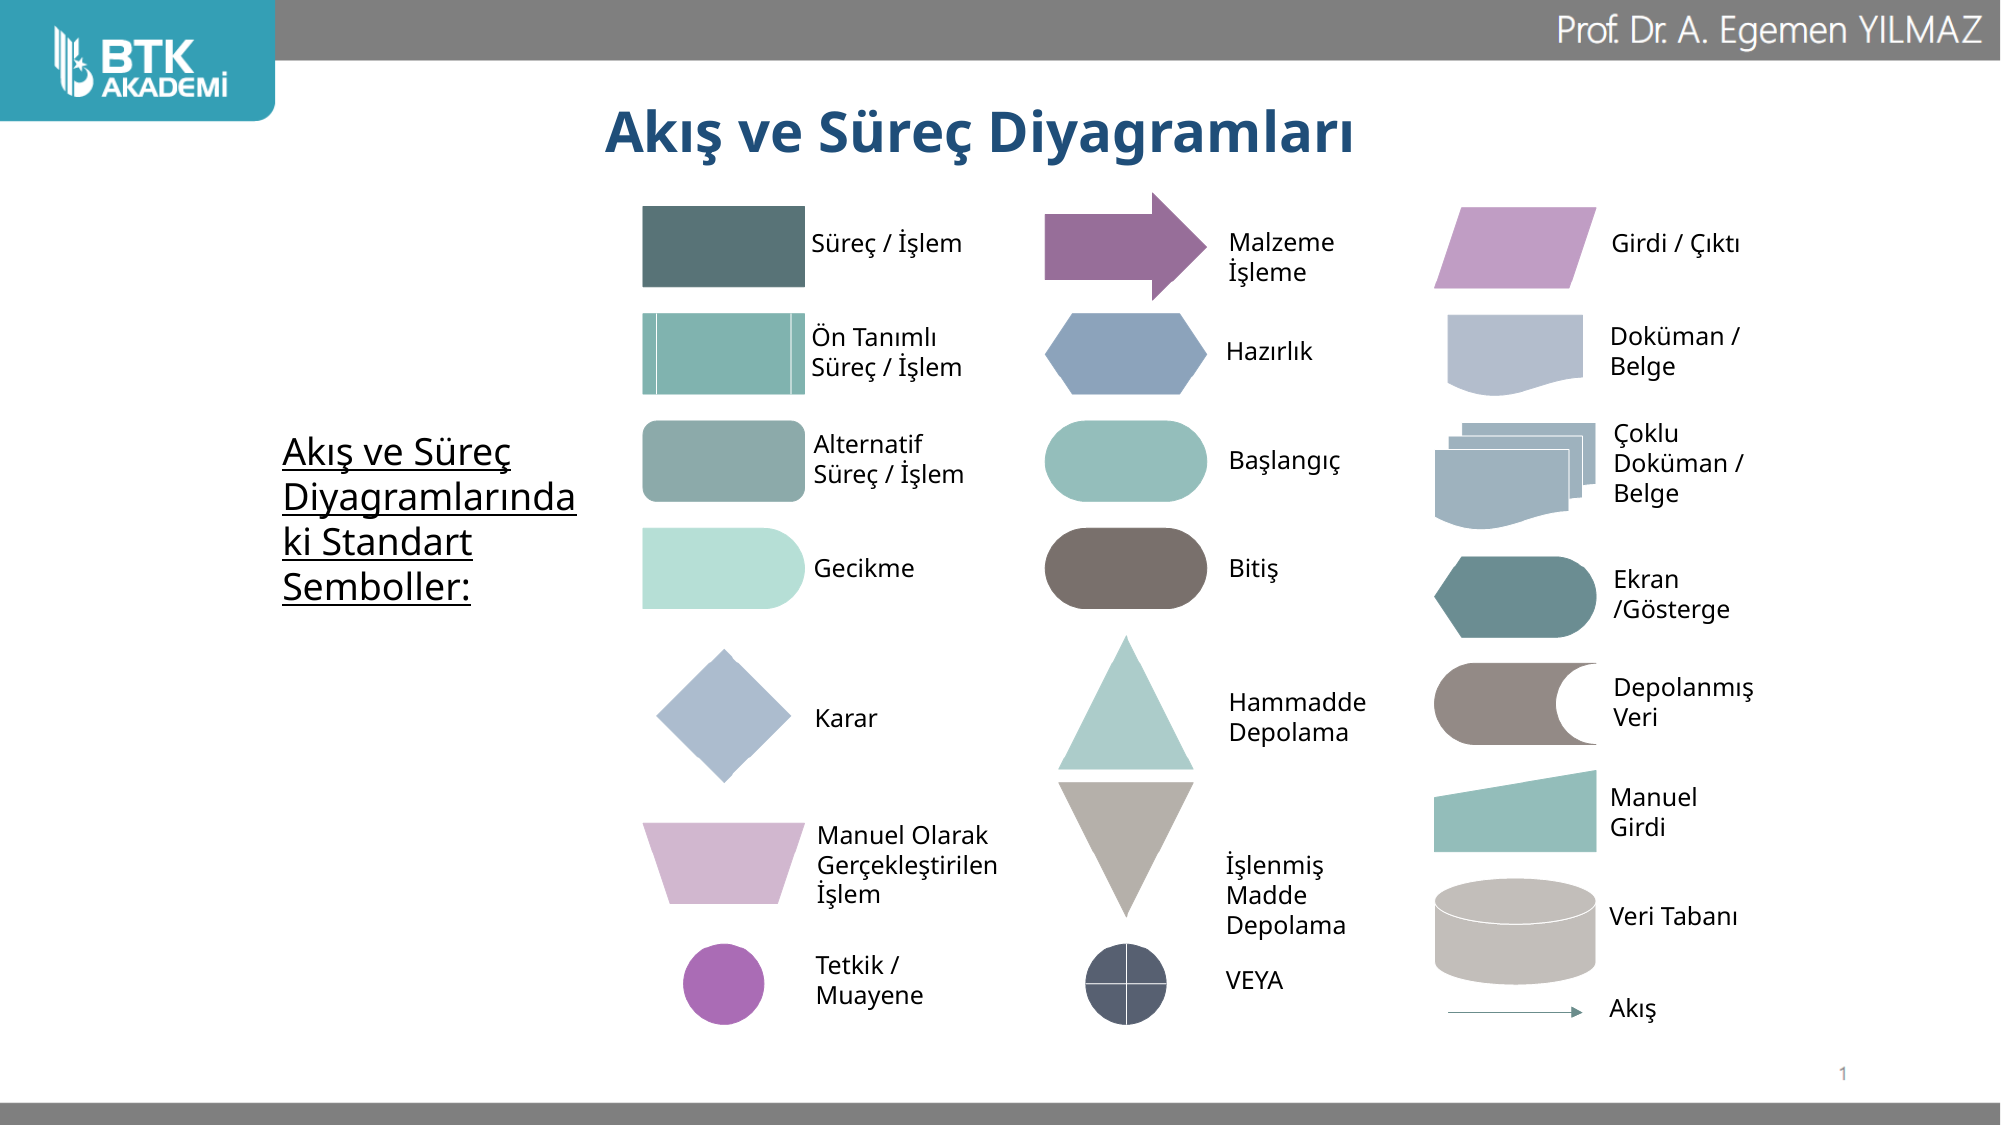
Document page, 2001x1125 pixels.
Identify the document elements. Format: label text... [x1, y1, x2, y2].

picture [0, 0, 2001, 1125]
text_box Ekran /Gösterge [1622, 556, 1795, 631]
text_box Girdi / Çıktı [1622, 219, 1812, 265]
text_box Doküman / Belge [1622, 313, 1811, 388]
text_box Akış [1622, 985, 1762, 1030]
text_box Akış ve Süreç Diyagramlarındaki Standart Semboller: [267, 420, 597, 706]
slide_number 150 [1325, 1042, 1863, 1103]
title Akış ve Süreç Diyagramları [99, 0, 1863, 172]
text_box Depolanmış Veri [1622, 664, 1795, 739]
text_box Çoklu Doküman / Belge [1622, 410, 1795, 516]
text_box Veri Tabanı [1622, 893, 1762, 938]
text_box Manuel Girdi [1622, 773, 1762, 849]
